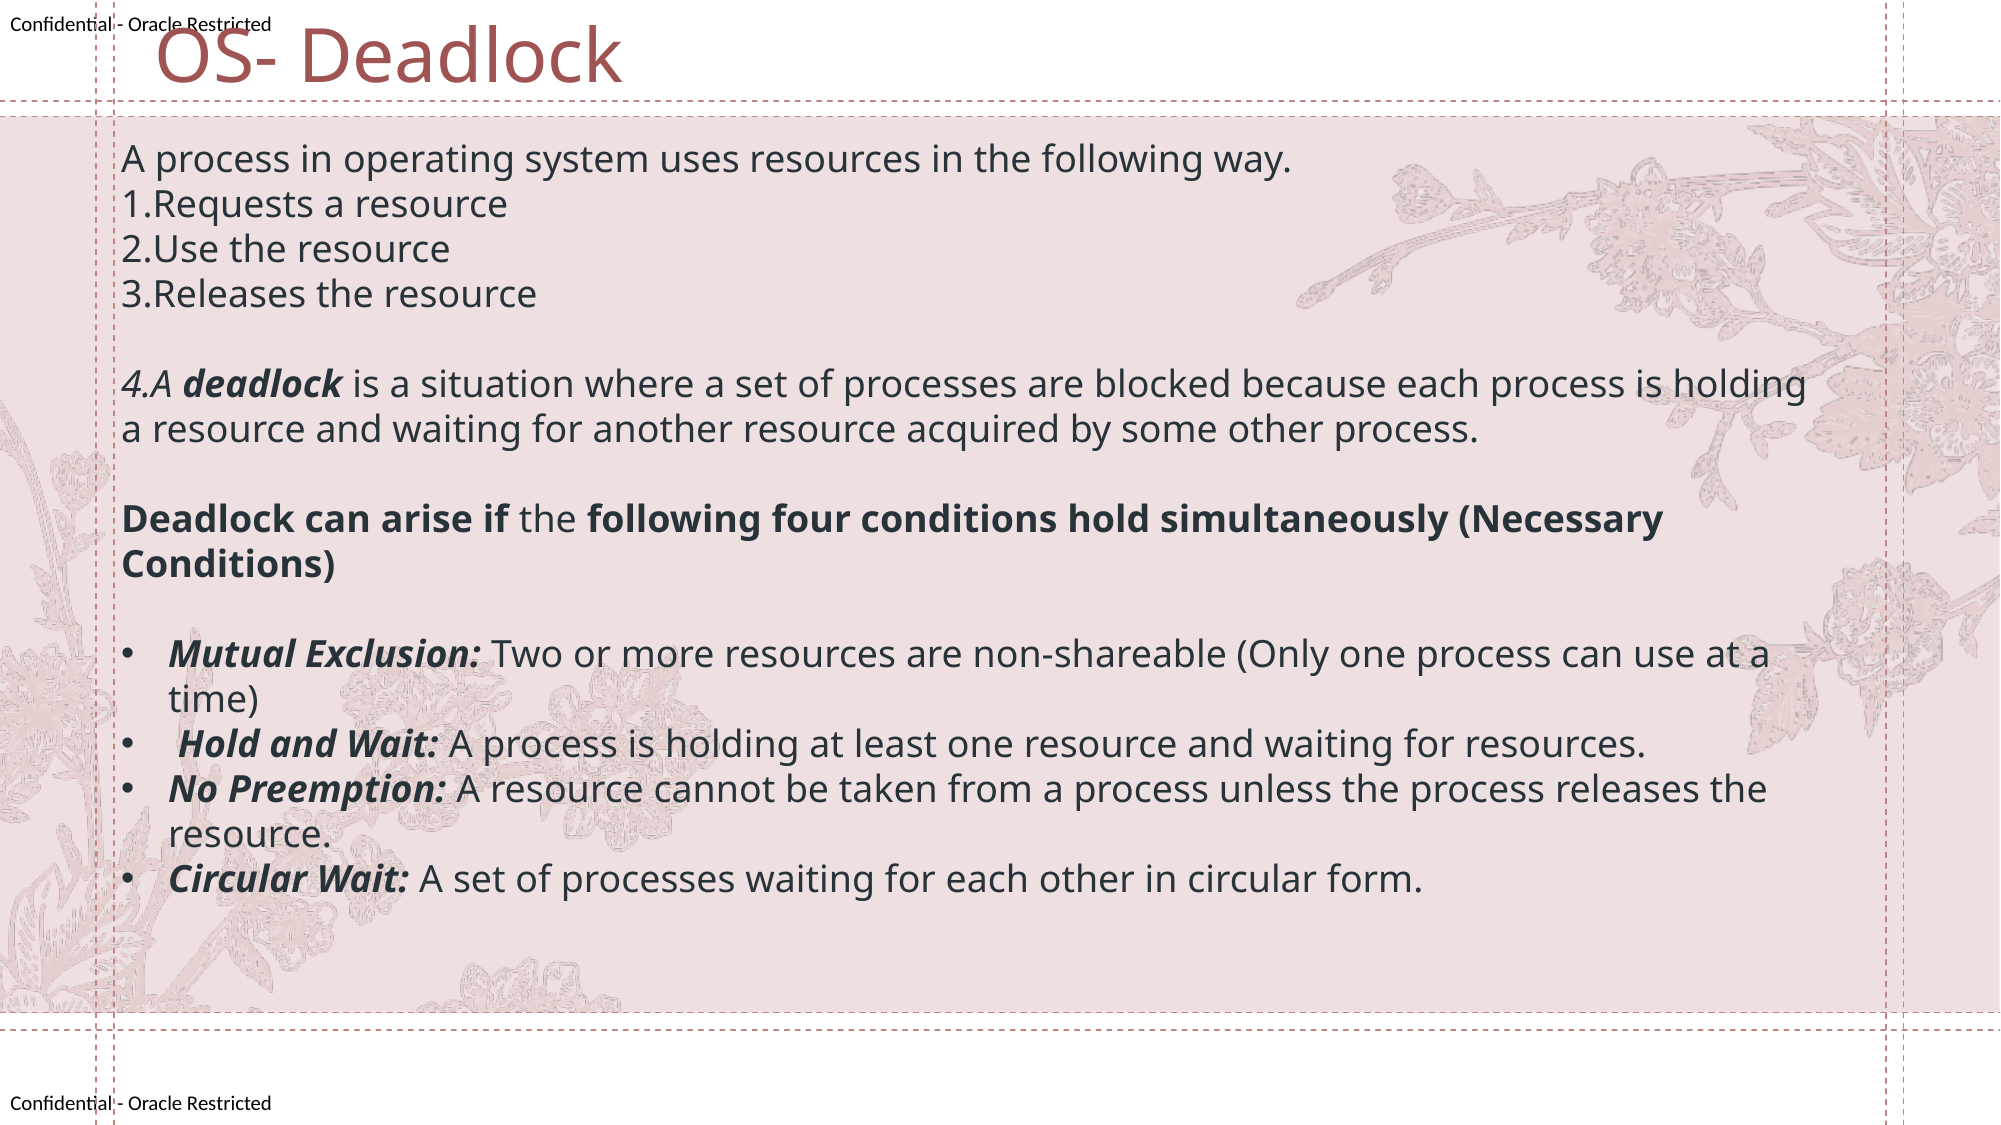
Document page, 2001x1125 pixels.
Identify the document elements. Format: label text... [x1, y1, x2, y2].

picture [0, 297, 778, 1013]
picture [1240, 116, 2000, 873]
text_box OS- Deadlock [139, 0, 1141, 105]
text_box A process in operating system uses resources in the following way. Requests a resource Use the resource Releases the resource A deadlock is a situation where a set of processes are blocked because each process is holding a resource and waiting for another resource acquired by some other process. Deadlock can arise if the following four conditions hold simultaneously (Necessary Conditions) Mutual Exclusion: Two or more resources are non-shareable (Only one process can use at a time) Hold and Wait: A process is holding at least one resource and waiting for resources. No Preemption: A resource cannot be taken from a process unless the process releases the resource. Circular Wait: A set of processes waiting for each other in circular form. [106, 127, 1854, 953]
